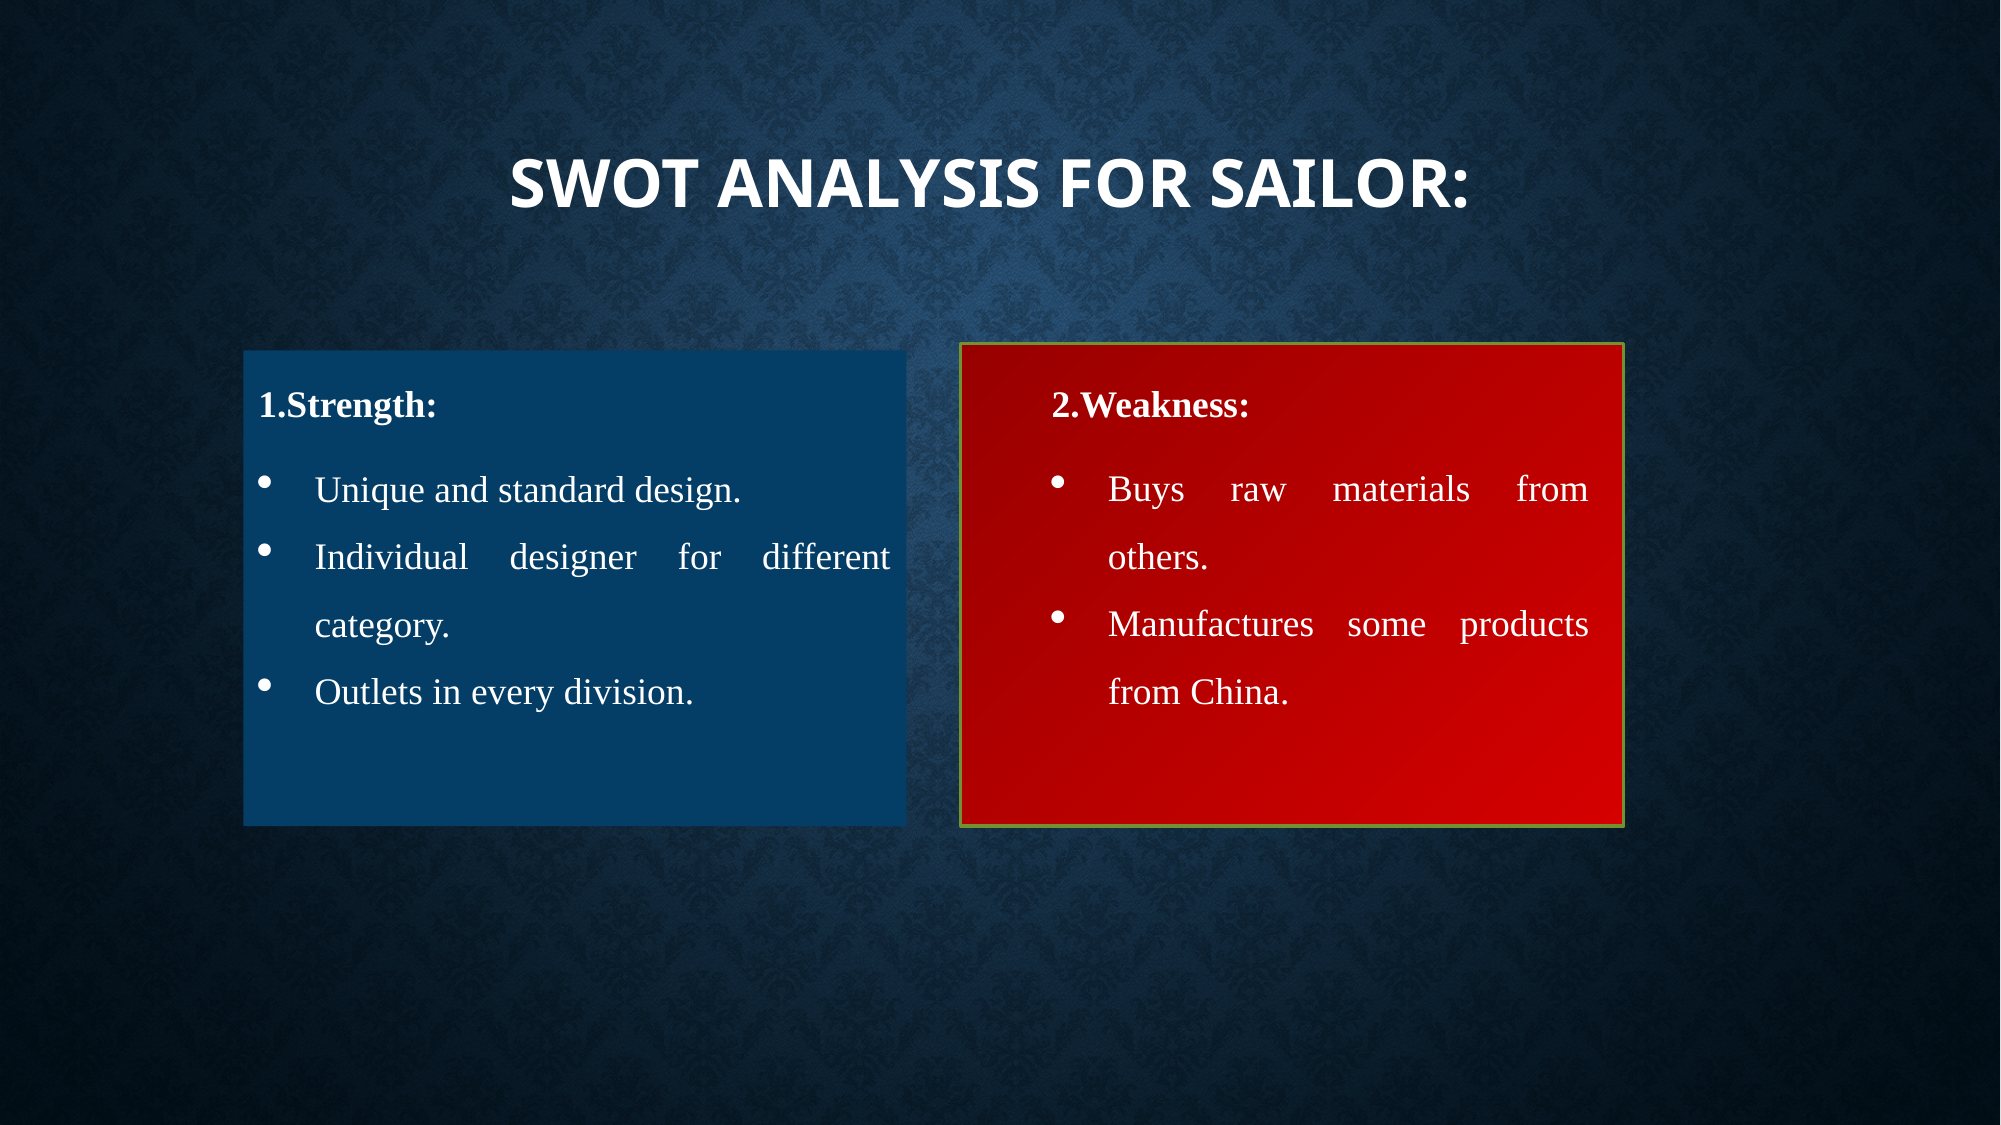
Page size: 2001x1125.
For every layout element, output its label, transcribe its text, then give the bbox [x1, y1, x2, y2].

text_box [959, 342, 1625, 828]
text_box 2.Weakness: Buys raw materials from others. Manufactures some products from China. [1036, 350, 1605, 720]
title SWOT Analysis for Sailor: [149, 99, 1849, 318]
text_box [1011, 343, 1655, 808]
list 1.Strength: Unique and standard design. Individual designer for different category. Outlets in every division. [243, 350, 907, 827]
